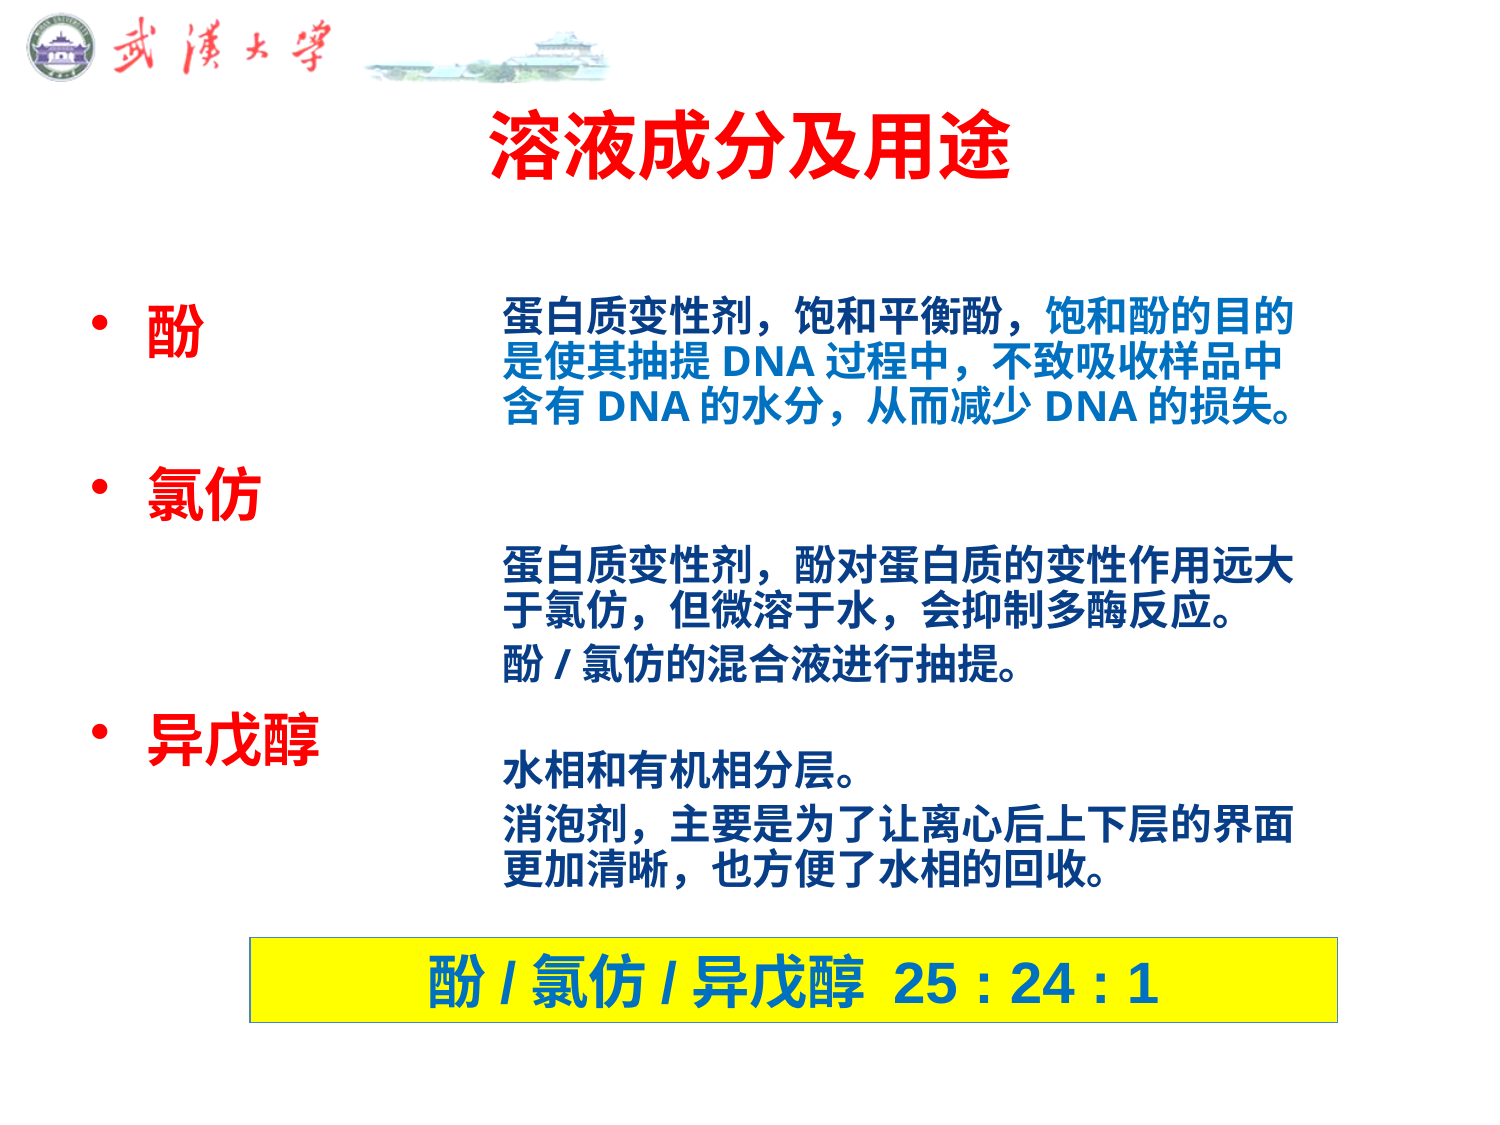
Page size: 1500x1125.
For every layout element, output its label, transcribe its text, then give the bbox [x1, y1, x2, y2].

list 蛋白质变性剂，饱和平衡酚，饱和酚的目的是使其抽提DNA过程中，不致吸收样品中含有DNA的水分，从而减少DNA的损失。 蛋白质变性剂，酚对蛋白质的变性作用远大于氯仿，但微溶于水，会抑制多酶反应。 酚/氯仿的混合液进行抽提。 水相和有机相分层。 消泡剂，主要是为了让离心后上下层的界面更加清晰，也方便了水相的回收。 [525, 287, 1338, 899]
text_box [24, 10, 625, 88]
list 酚 氯仿 异戊醇 [75, 287, 525, 1018]
title 溶液成分及用途 [75, 50, 1425, 238]
text_box 酚/氯仿/异戊醇 25 : 24 : 1 [249, 937, 1338, 1023]
